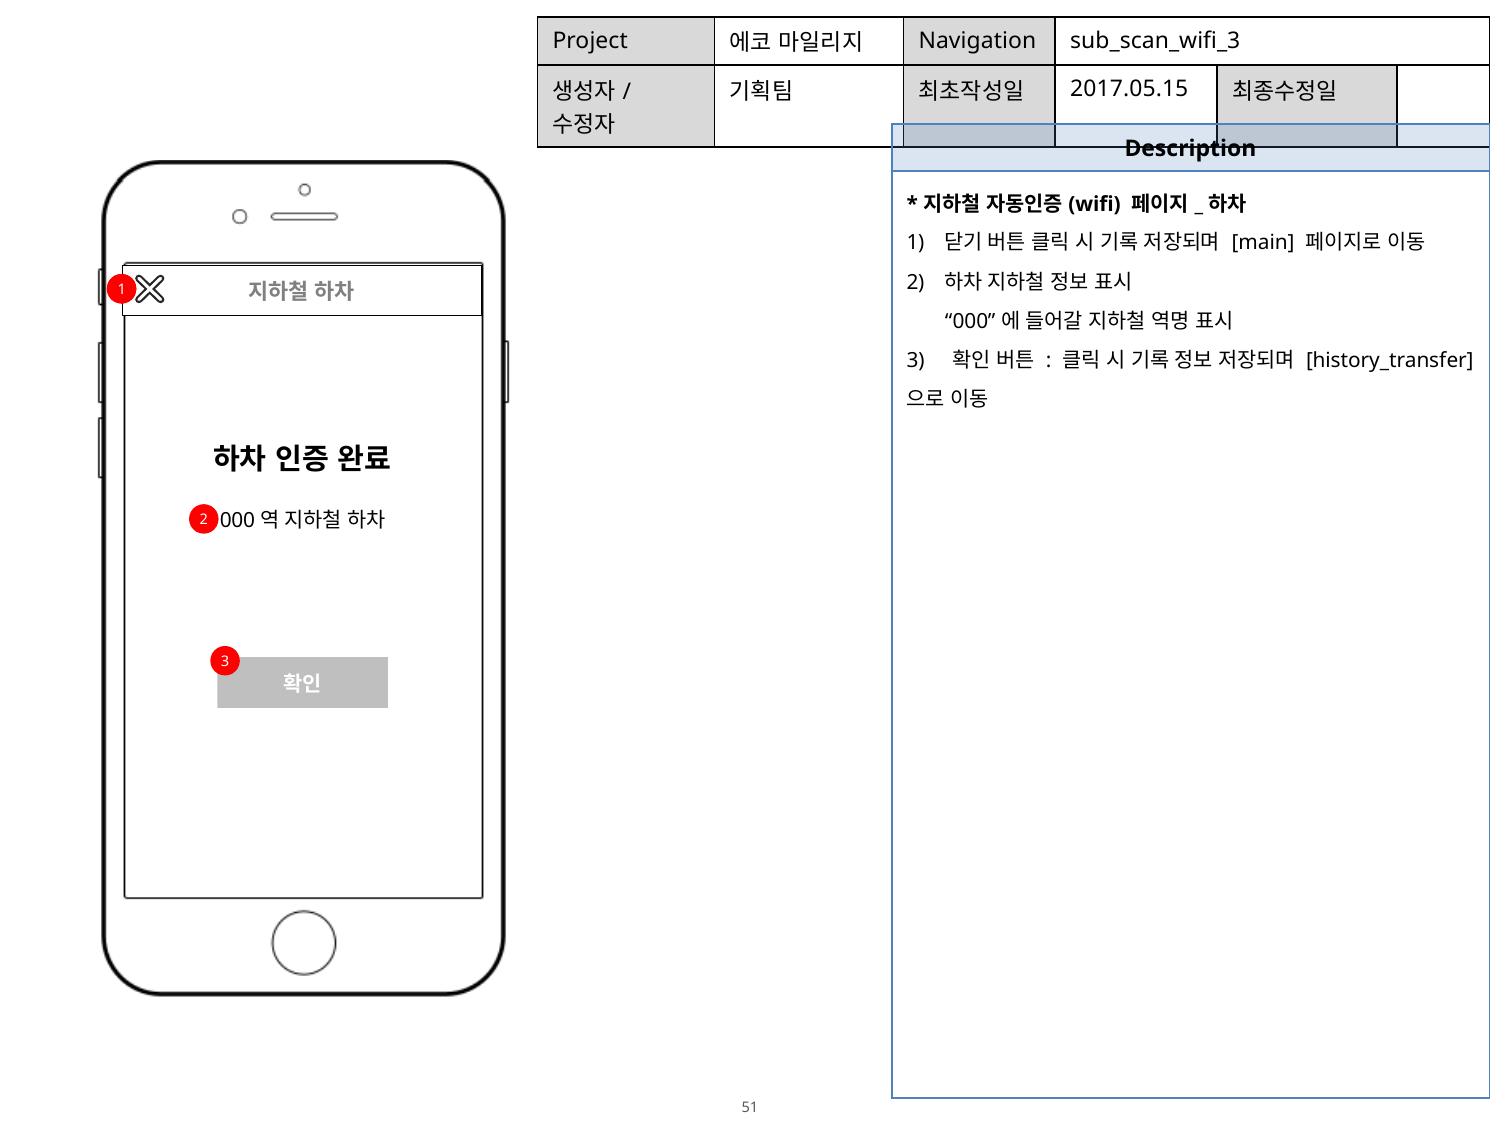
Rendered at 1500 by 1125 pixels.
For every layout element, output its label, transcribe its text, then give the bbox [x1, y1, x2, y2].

table_cell 최종수정일 [1218, 66, 1396, 123]
text_box 지하철 하차 [120, 263, 483, 317]
text_box 2 [186, 502, 221, 536]
table_header Description [893, 125, 1489, 170]
table_cell 기획팀 [715, 66, 903, 146]
table_cell 생성자/수정자 [538, 66, 714, 146]
table_header sub_scan_wifi_3 [1056, 18, 1489, 64]
table_header Navigation [904, 18, 1054, 64]
text_box 1 [104, 271, 139, 306]
picture [76, 160, 523, 1000]
text_box [135, 274, 165, 304]
table_cell 최초작성일 [904, 66, 1054, 123]
text_box 3 [208, 643, 242, 678]
text_box 하차 인증 완료 [198, 432, 407, 483]
table_cell *지하철 자동인증(wifi) 페이지_하차 닫기 버튼 클릭 시 기록 저장되며 [main] 페이지로 이동 하차 지하철 정보 표시 “000”에 들어갈 지하철 역명 표시 3) 확인 버튼 : 클릭 시 기록 정보 저장되며 [history_transfer]으로 이동 [893, 172, 1489, 1097]
table_header 에코 마일리지 [715, 18, 903, 64]
table_cell [1398, 66, 1489, 123]
table_cell 2017.05.15 [1056, 66, 1216, 123]
text_box 확인 [215, 655, 390, 710]
text_box 000역 지하철 하차 [204, 498, 401, 539]
table_header Project [538, 18, 714, 64]
